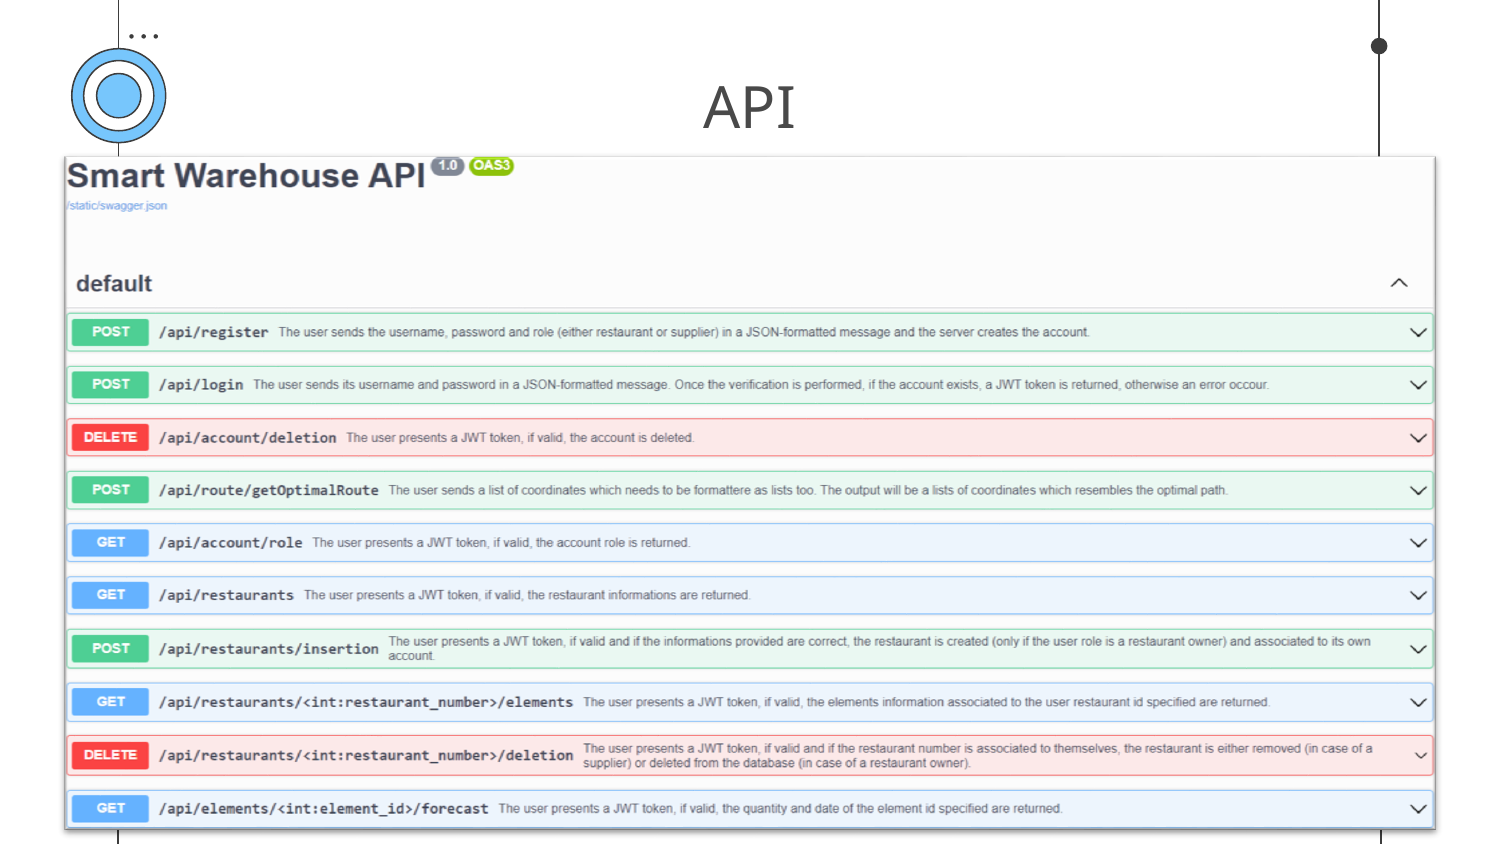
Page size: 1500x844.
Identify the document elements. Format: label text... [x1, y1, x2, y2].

title API [299, 55, 1201, 147]
picture [55, 148, 1446, 842]
